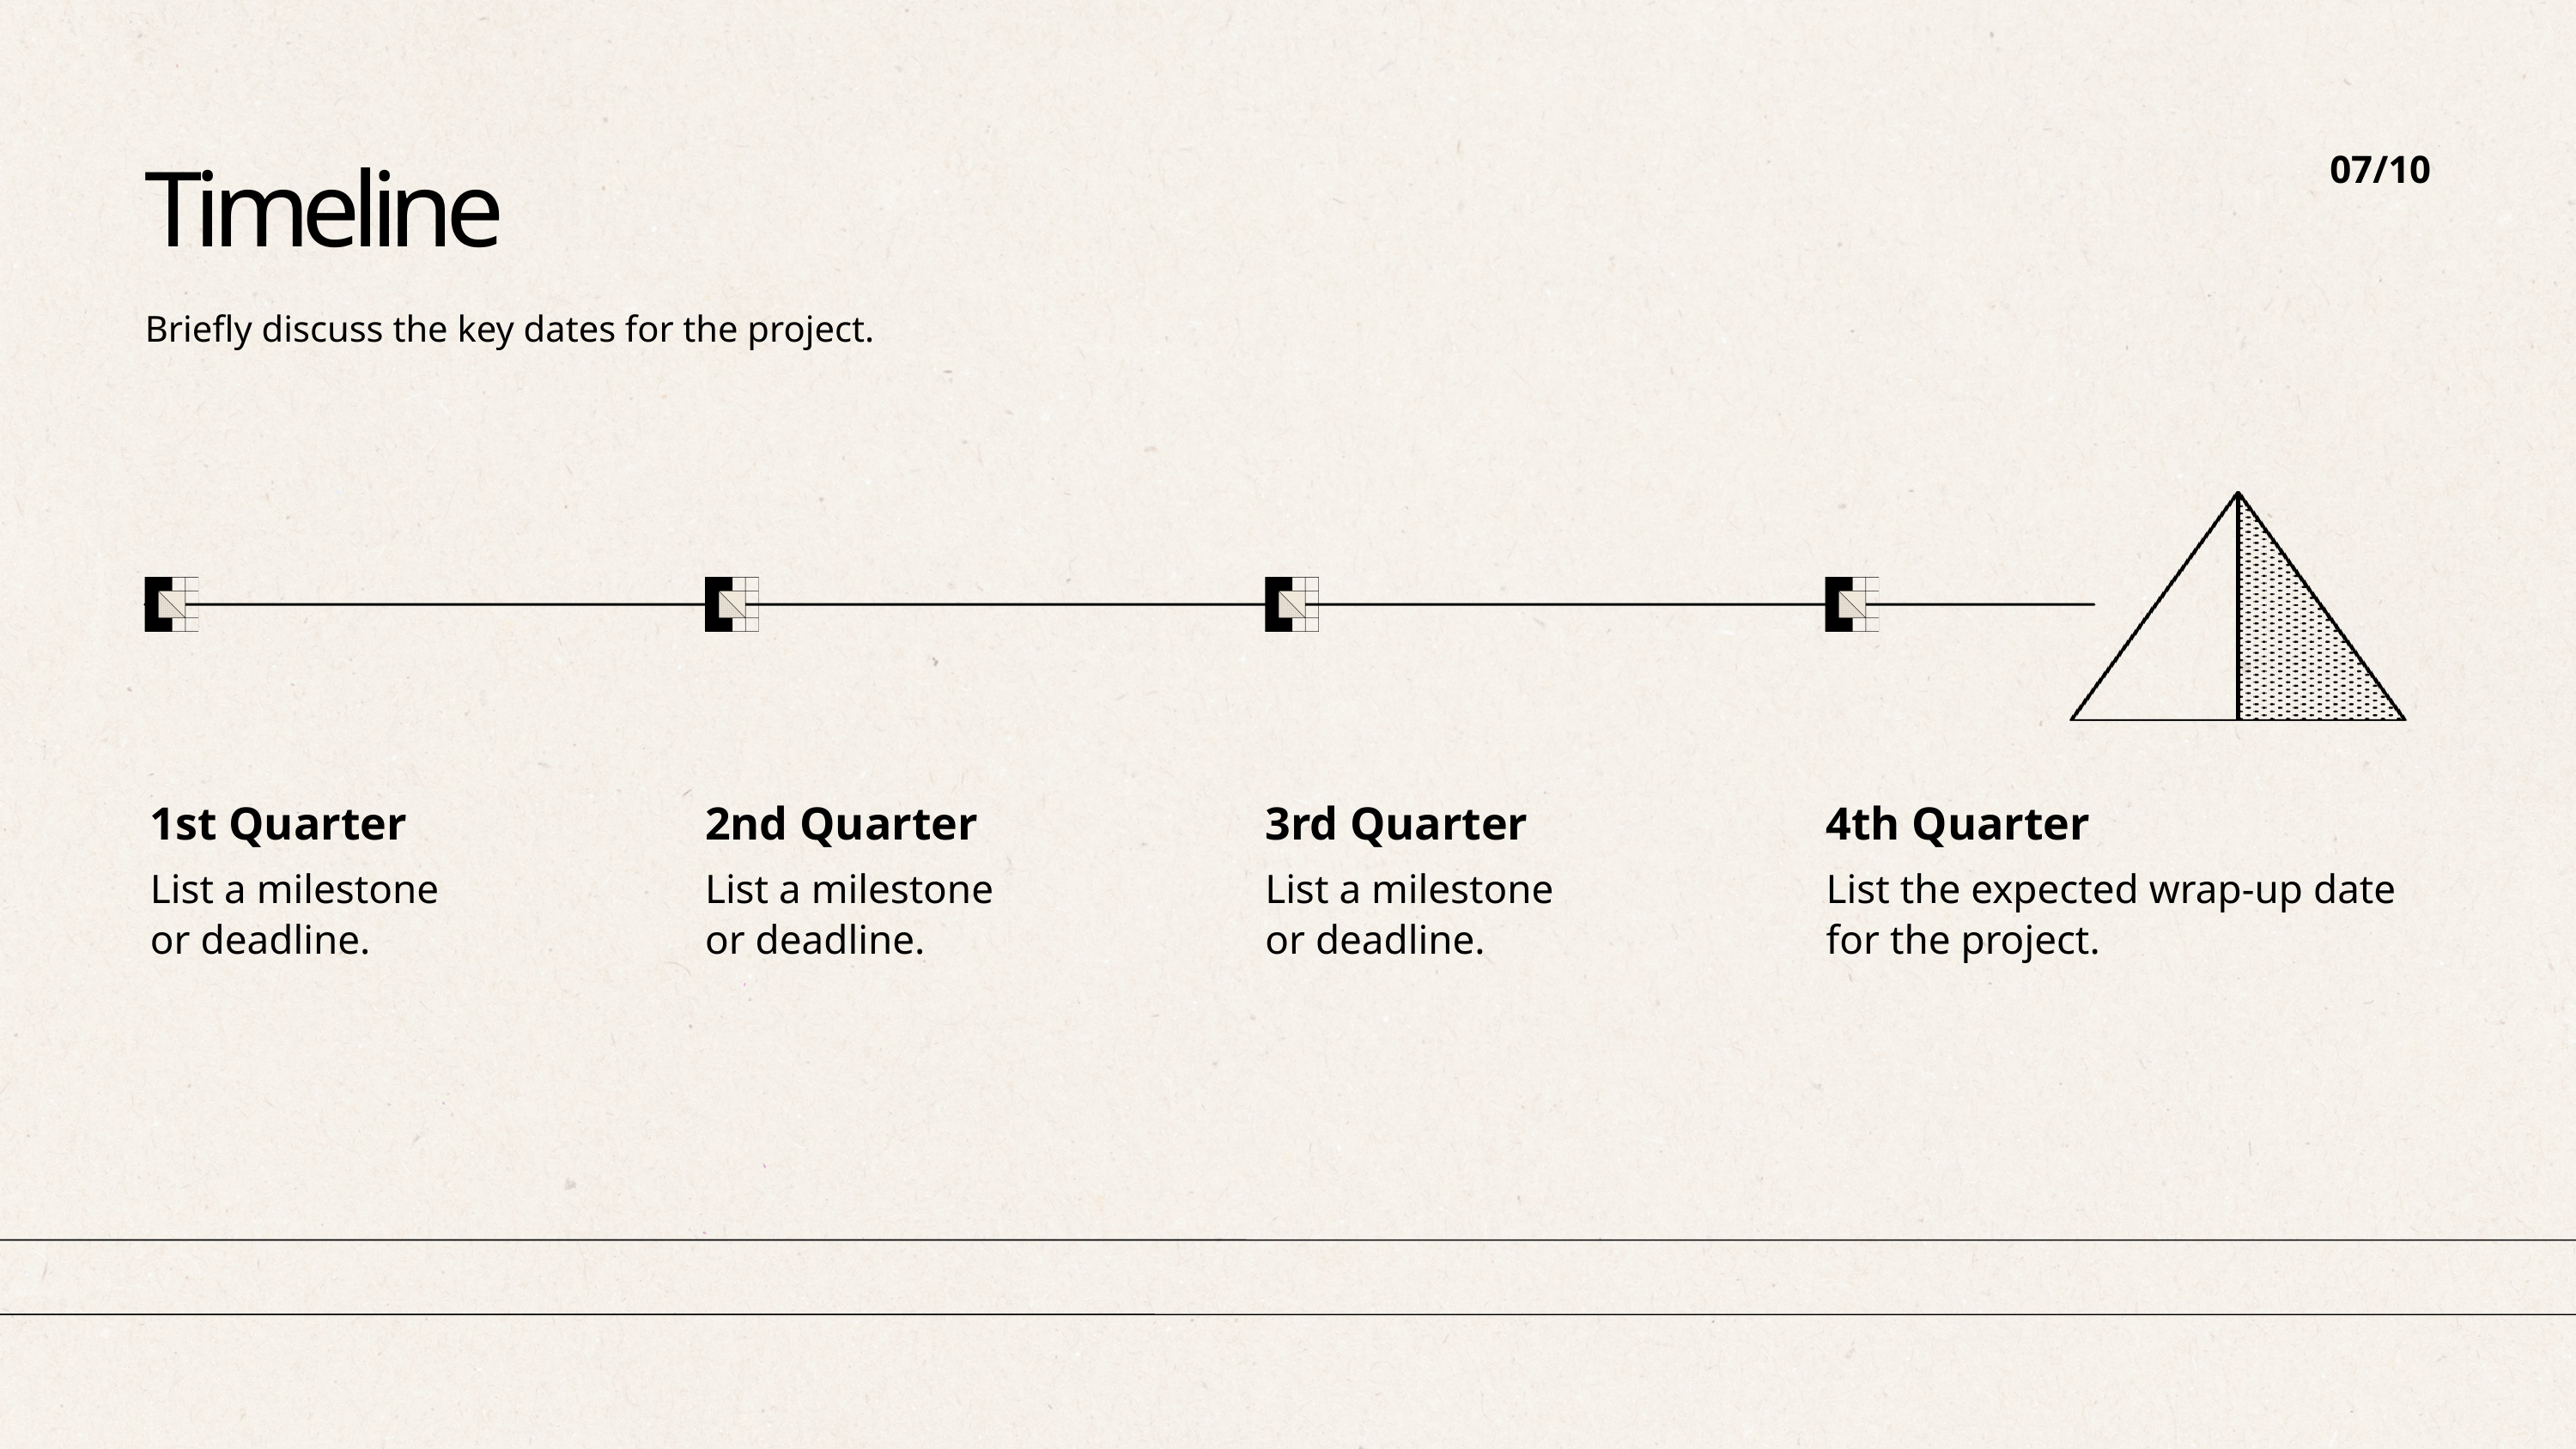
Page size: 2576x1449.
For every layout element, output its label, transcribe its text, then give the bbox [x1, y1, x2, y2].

text_box Briefly discuss the key dates for the project. [144, 299, 1092, 350]
text_box [144, 577, 199, 632]
text_box [2069, 491, 2408, 721]
text_box [1825, 577, 1880, 632]
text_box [704, 794, 1026, 961]
text_box [0, 1315, 2576, 1449]
text_box [1265, 577, 1319, 632]
text_box Timeline [144, 163, 946, 268]
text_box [1826, 794, 2408, 961]
text_box 07/10 [1822, 137, 2432, 191]
text_box [705, 577, 759, 632]
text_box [149, 794, 471, 961]
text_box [1265, 794, 1587, 961]
text_box [0, 0, 2576, 1240]
text_box [0, 1240, 2576, 1314]
